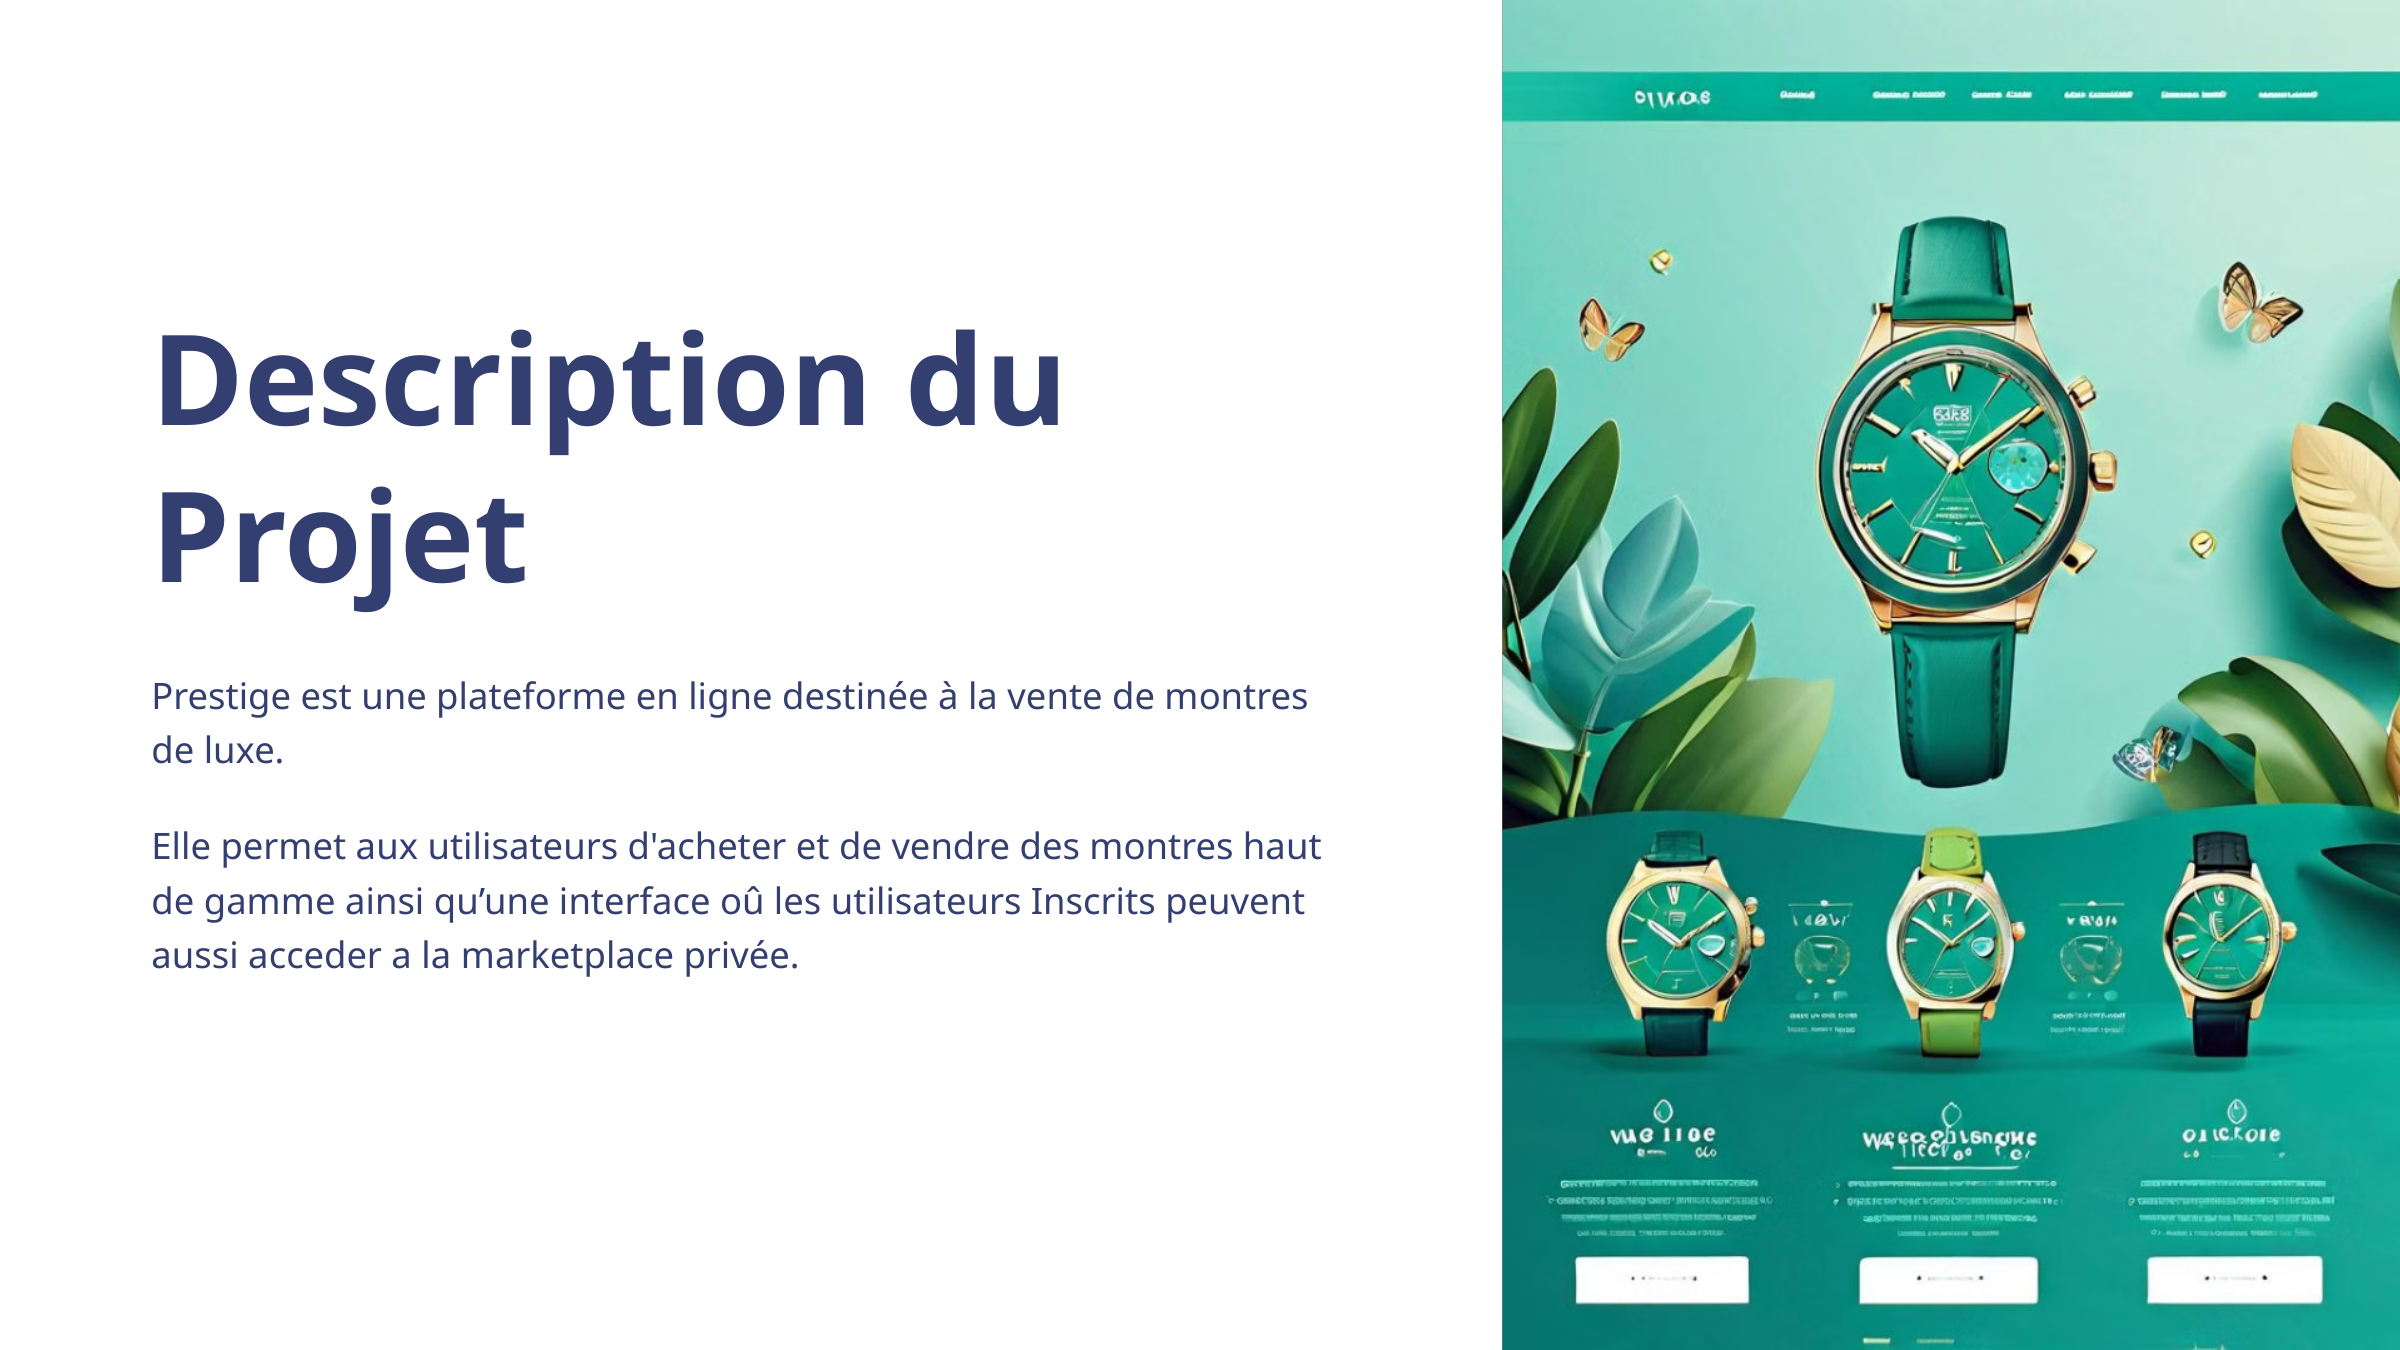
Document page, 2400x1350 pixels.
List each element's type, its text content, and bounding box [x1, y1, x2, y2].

text_box Description du Projet [136, 285, 1364, 600]
text_box Elle permet aux utilisateurs d'acheter et de vendre des montres haut de gamme ainsi qu’une interface oû les utilisateurs Inscrits peuvent aussi acceder a la marketplace privée. [136, 804, 1364, 982]
text_box [0, 0, 1501, 1350]
picture [1501, 0, 2400, 1350]
text_box Prestige est une plateforme en ligne destinée à la vente de montres de luxe. [136, 654, 1364, 764]
